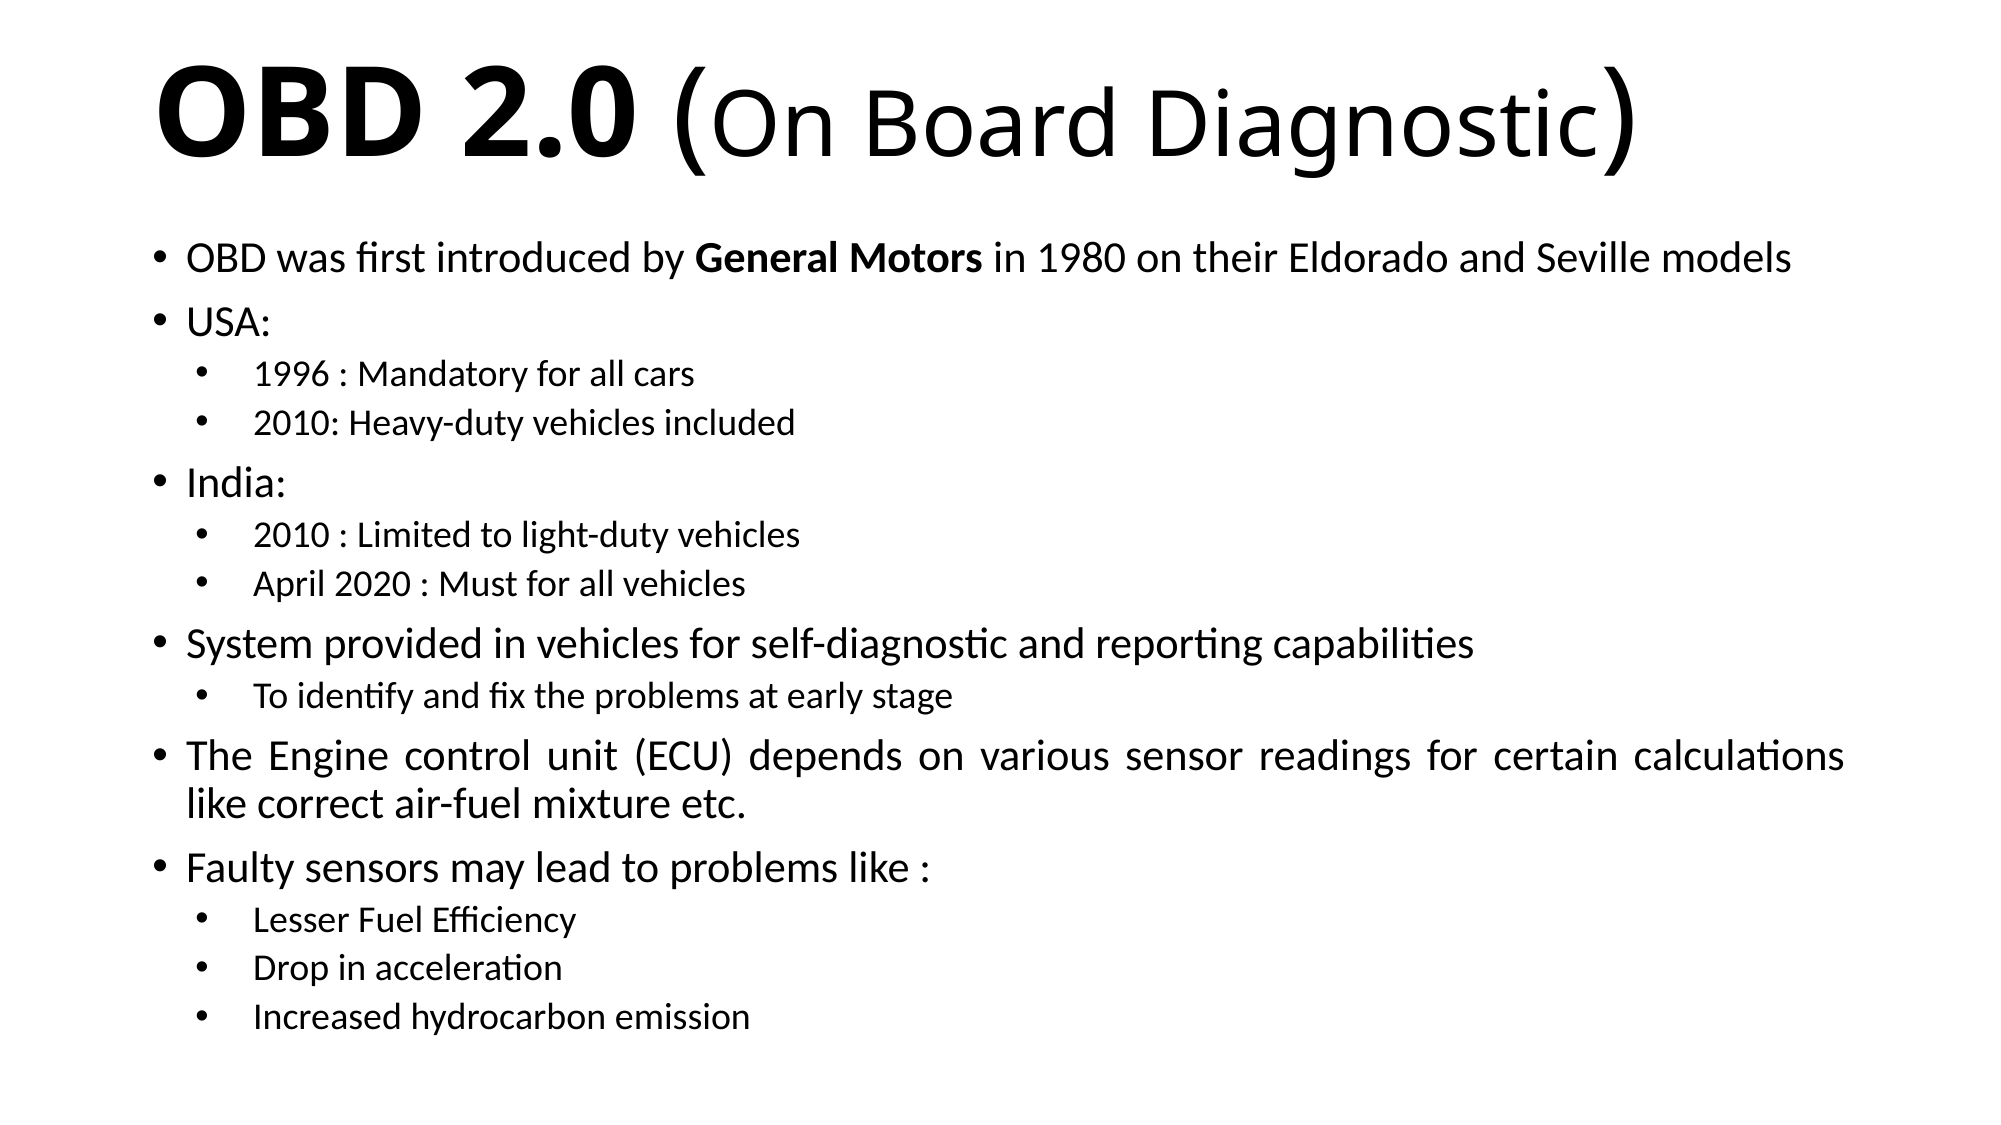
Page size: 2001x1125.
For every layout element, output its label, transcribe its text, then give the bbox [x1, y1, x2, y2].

list OBD was first introduced by General Motors in 1980 on their Eldorado and Seville models USA: 1996 : Mandatory for all cars 2010: Heavy-duty vehicles included India: 2010 : Limited to light-duty vehicles April 2020 : Must for all vehicles System provided in vehicles for self-diagnostic and reporting capabilities To identify and fix the problems at early stage The Engine control unit (ECU) depends on various sensor readings for certain calculations like correct air-fuel mixture etc. Faulty sensors may lead to problems like : Lesser Fuel Efficiency Drop in acceleration Increased hydrocarbon emission [137, 227, 1863, 1053]
title OBD 2.0 (On Board Diagnostic) [137, 32, 1863, 200]
